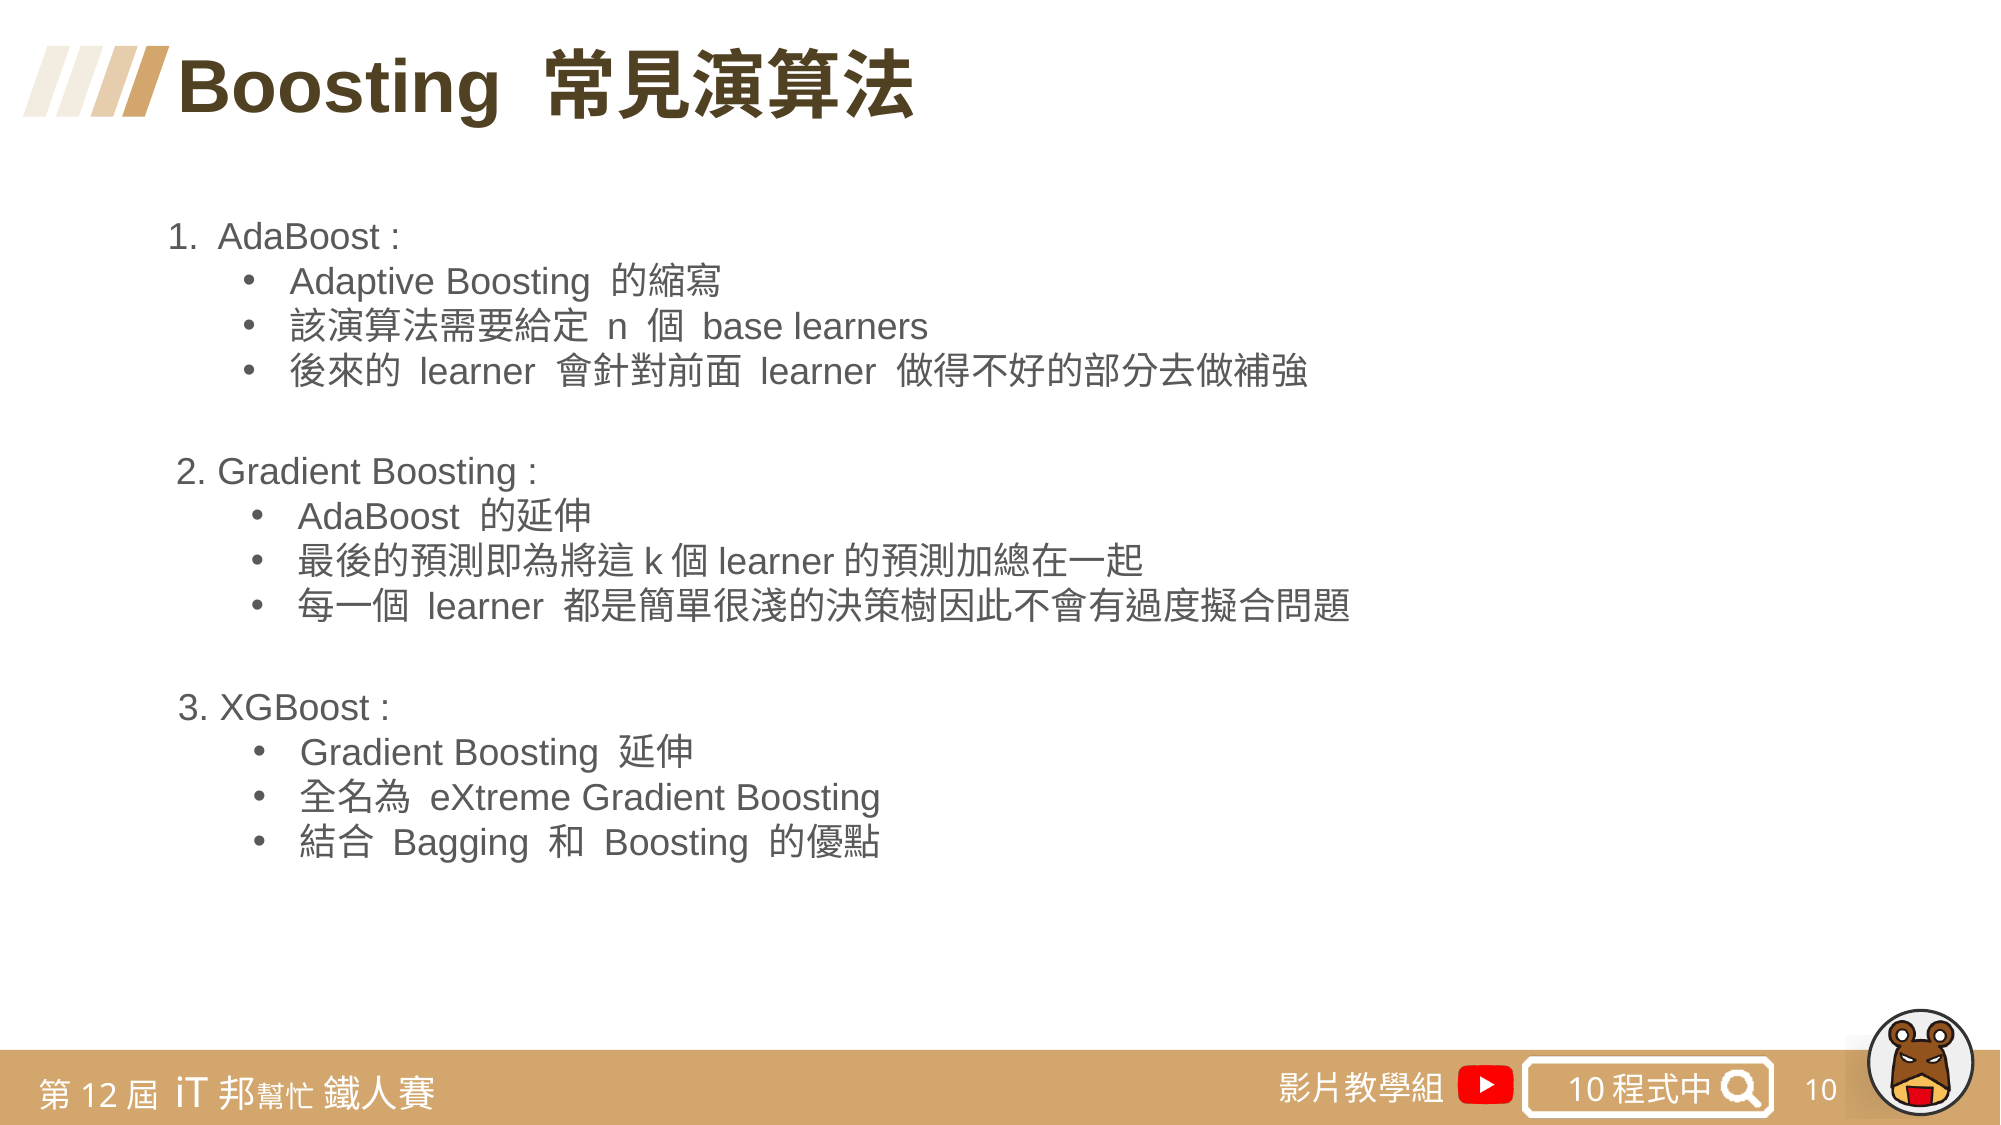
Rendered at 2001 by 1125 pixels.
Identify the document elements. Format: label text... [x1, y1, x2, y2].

picture [1871, 1012, 1971, 1112]
text_box 2. Gradient Boosting : AdaBoost 的延伸 最後的預測即為將這k個learner的預測加總在一起 每一個 learner 都是簡單很淺的決策樹因此不會有過度擬合問題 [161, 439, 1366, 635]
list Boosting 常見演算法 [162, 40, 1691, 138]
text_box 3. XGBoost : Gradient Boosting 延伸 全名為 eXtreme Gradient Boosting 結合 Bagging 和 Boosting 的優點 [163, 675, 897, 870]
text_box 1. AdaBoost : Adaptive Boosting 的縮寫 該演算法需要給定 n 個 base learners 後來的 learner 會針對前面 learner 做得不好的部分去做補強 [153, 204, 1324, 400]
picture [1410, 962, 1774, 1125]
